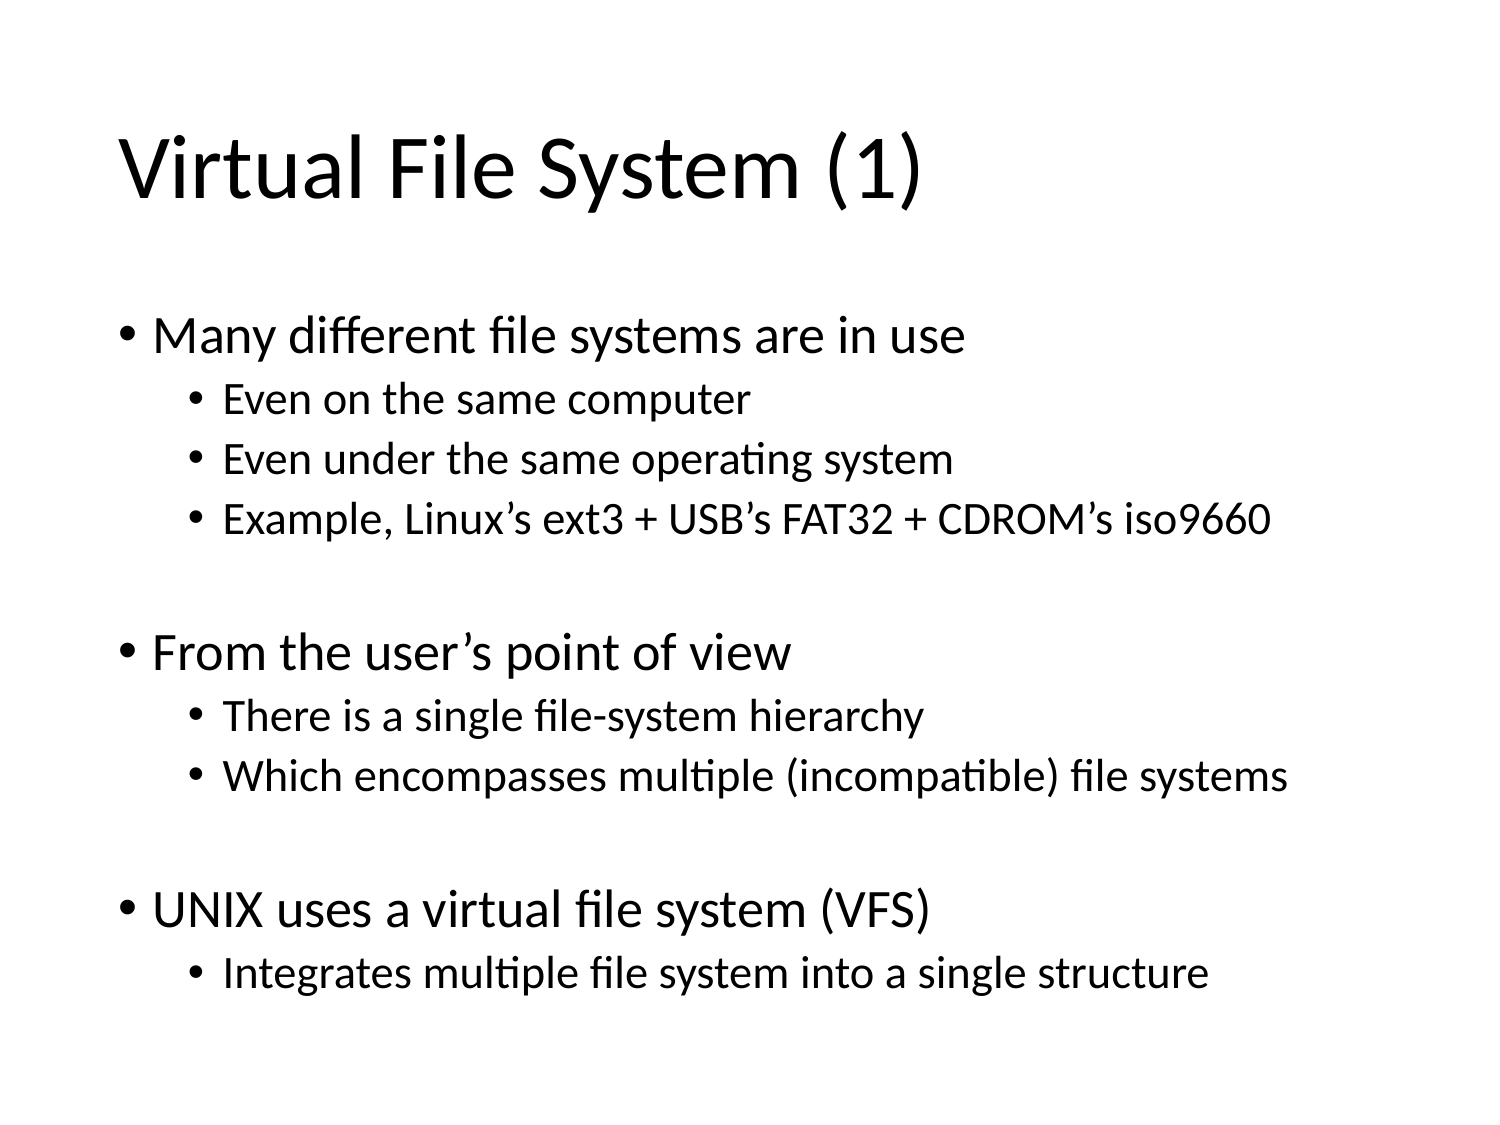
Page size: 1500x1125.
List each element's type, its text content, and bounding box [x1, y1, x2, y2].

title Virtual File System (1) [103, 59, 1397, 278]
list Many different file systems are in use Even on the same computer Even under the same operating system Example, Linux’s ext3 + USB’s FAT32 + CDROM’s iso9660 From the user’s point of view There is a single file-system hierarchy Which encompasses multiple (incompatible) file systems UNIX uses a virtual file system (VFS) Integrates multiple file system into a single structure [103, 299, 1397, 1014]
